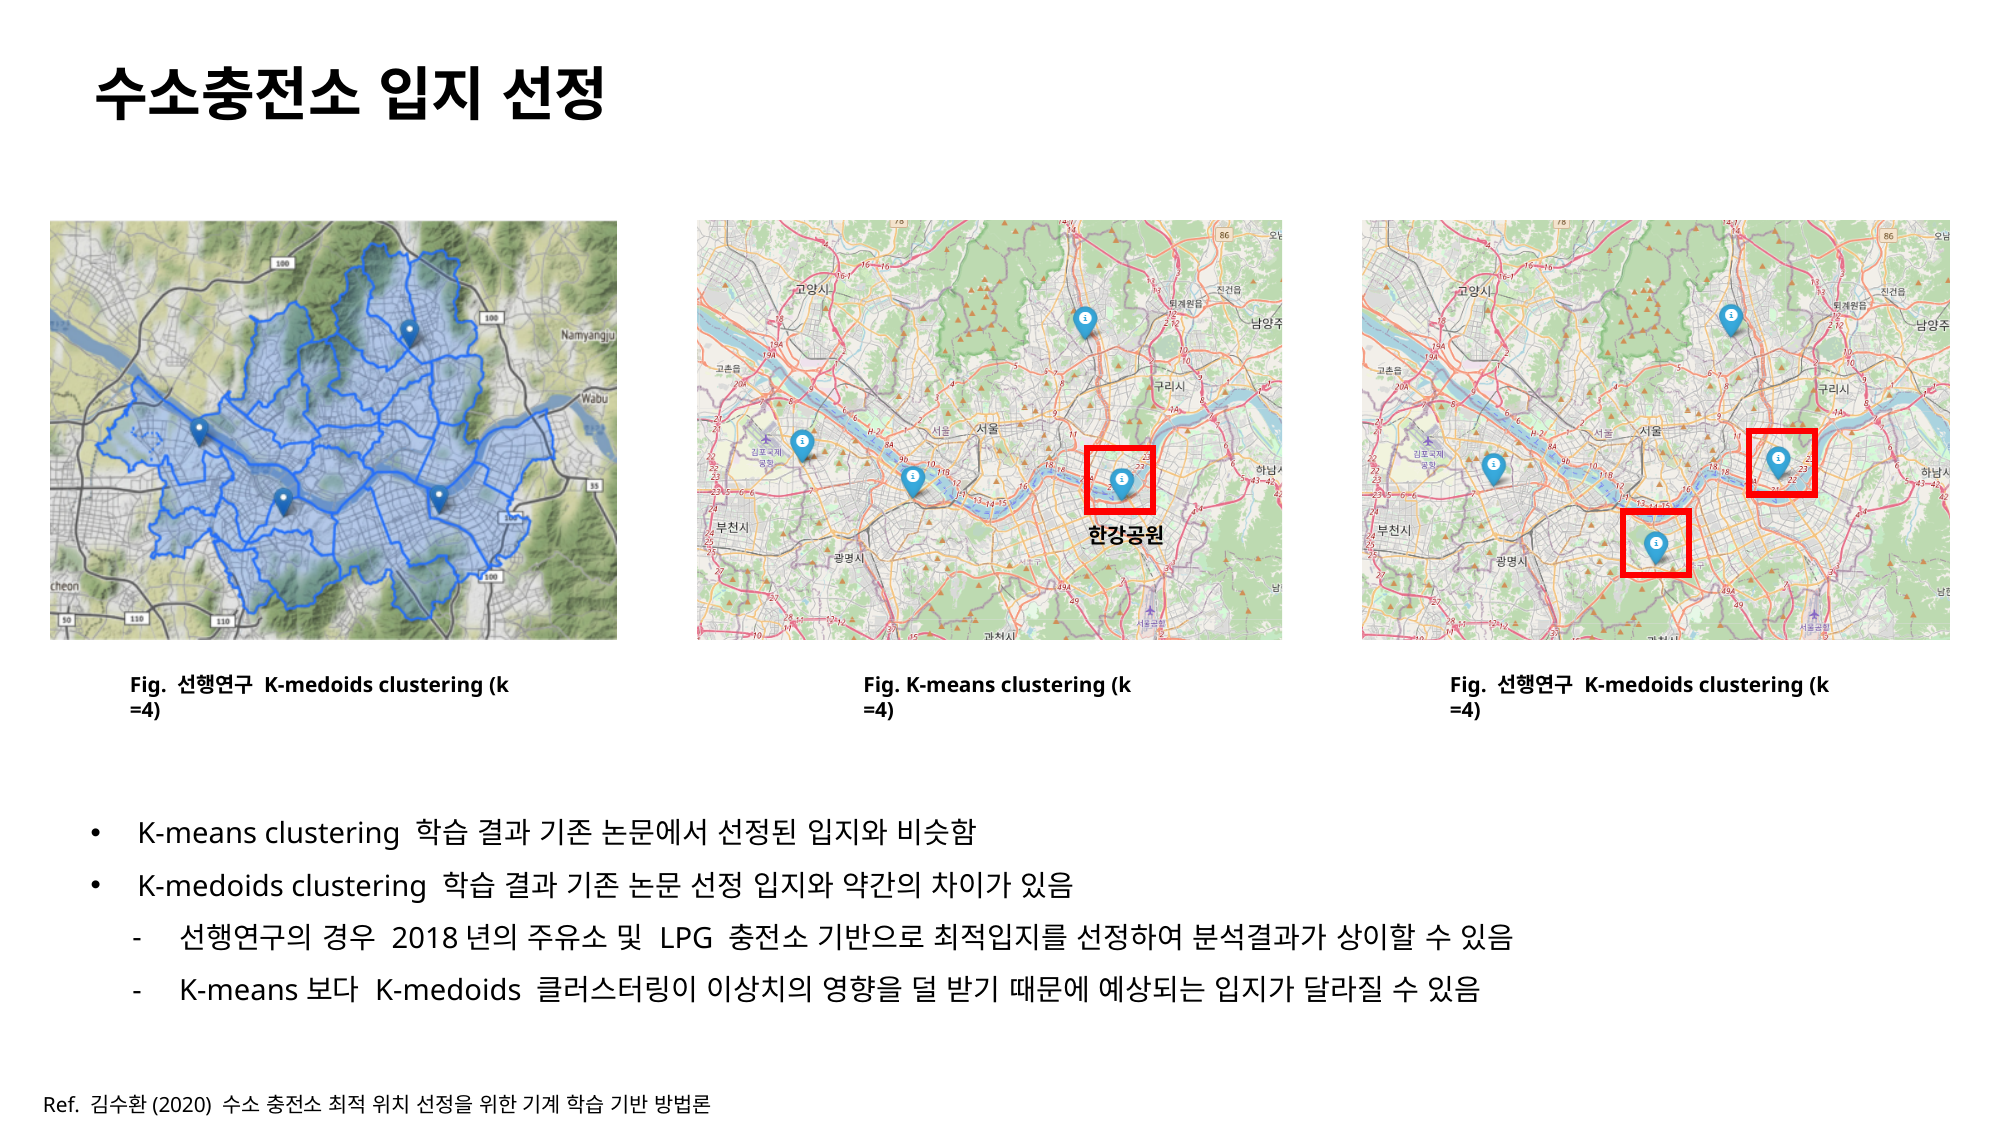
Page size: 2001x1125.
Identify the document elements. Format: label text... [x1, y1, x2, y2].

text_box Fig. 선행연구 K-medoids clustering (k =4) [115, 664, 552, 730]
text_box K-means clustering 학습 결과 기존 논문에서 선정된 입지와 비슷함 K-medoids clustering 학습 결과 기존 논문 선정 입지와 약간의 차이가 있음 선행연구의 경우 2018년의 주유소 및 LPG 충전소 기반으로 최적입지를 선정하여 분석결과가 상이할 수 있음 K-means보다 K-medoids 클러스터링이 이상치의 영향을 덜 받기 때문에 예상되는 입지가 달라질 수 있음 [75, 789, 1950, 1049]
picture [697, 220, 1283, 640]
picture [50, 220, 617, 640]
text_box 수소충전소 입지 선정 [79, 50, 624, 135]
text_box Fig. K-means clustering (k =4) [848, 664, 1178, 730]
text_box Fig. 선행연구 K-medoids clustering (k =4) [1435, 664, 1878, 730]
picture [1362, 220, 1950, 640]
text_box Ref. 김수환(2020) 수소 충전소 최적 위치 선정을 위한 기계 학습 기반 방법론 [28, 1084, 732, 1125]
